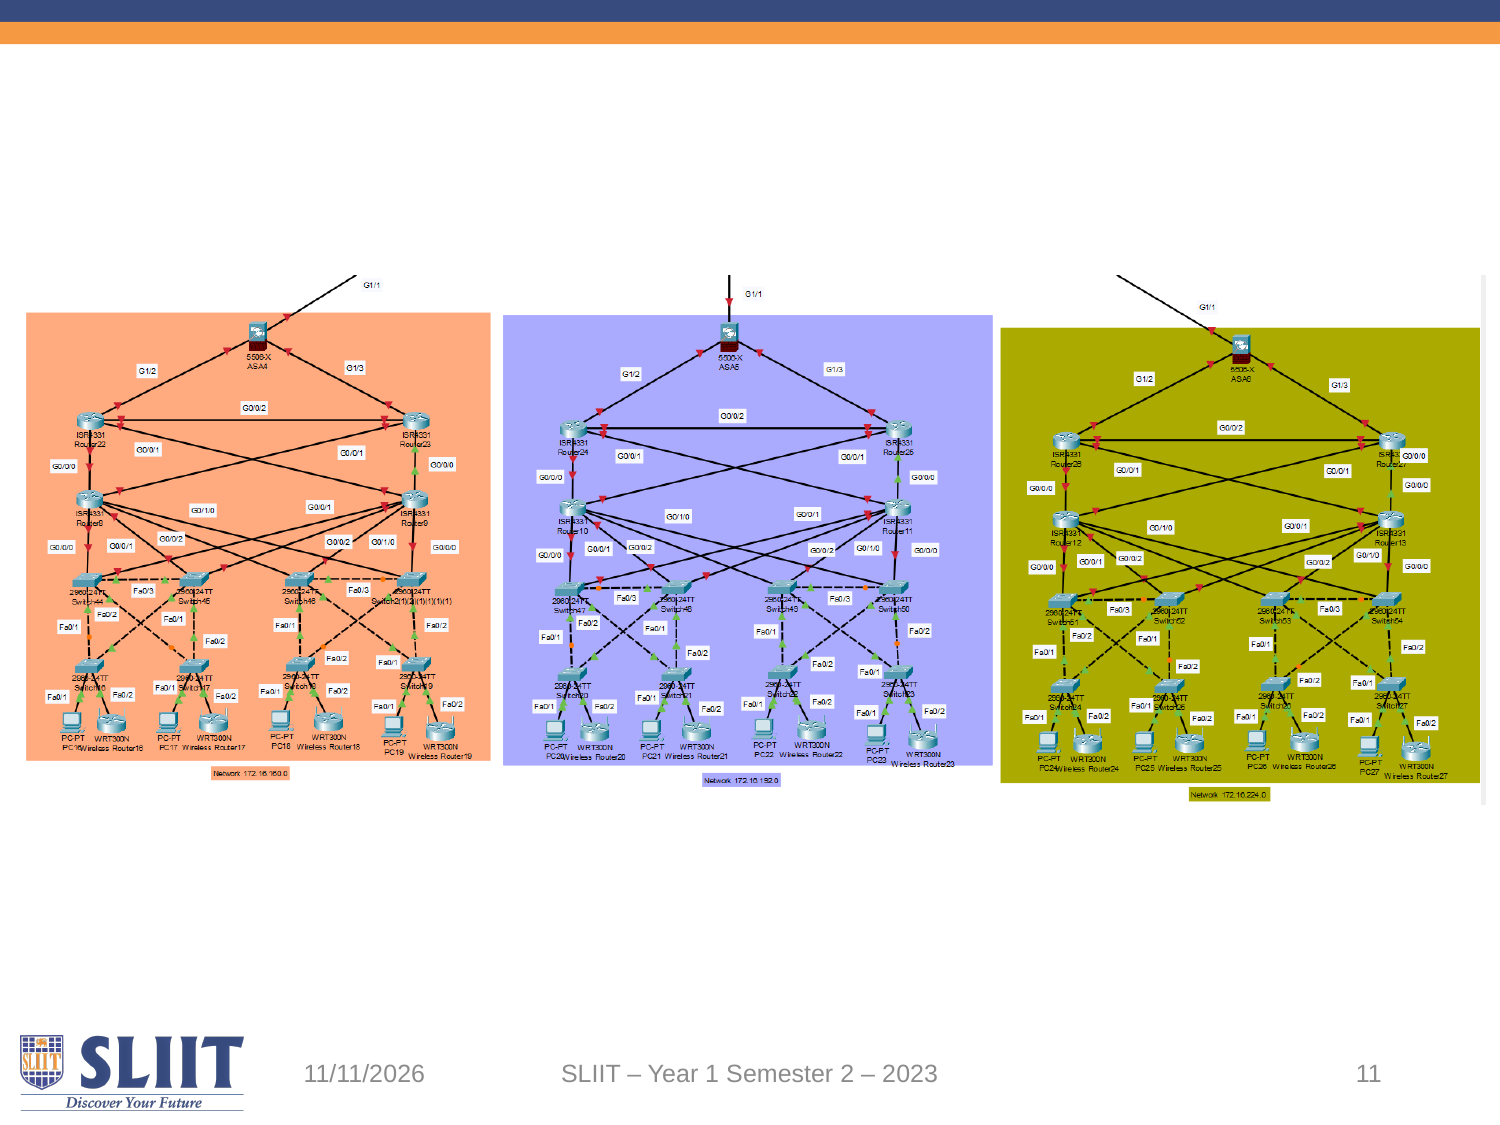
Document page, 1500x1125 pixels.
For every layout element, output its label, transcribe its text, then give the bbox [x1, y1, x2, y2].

footer SLIIT – Year 1 Semester 2 – 2023 [496, 1042, 1004, 1103]
picture [20, 1035, 244, 1111]
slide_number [103, 1042, 441, 1103]
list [14, 275, 1486, 805]
slide_number 11 [1059, 1042, 1397, 1103]
